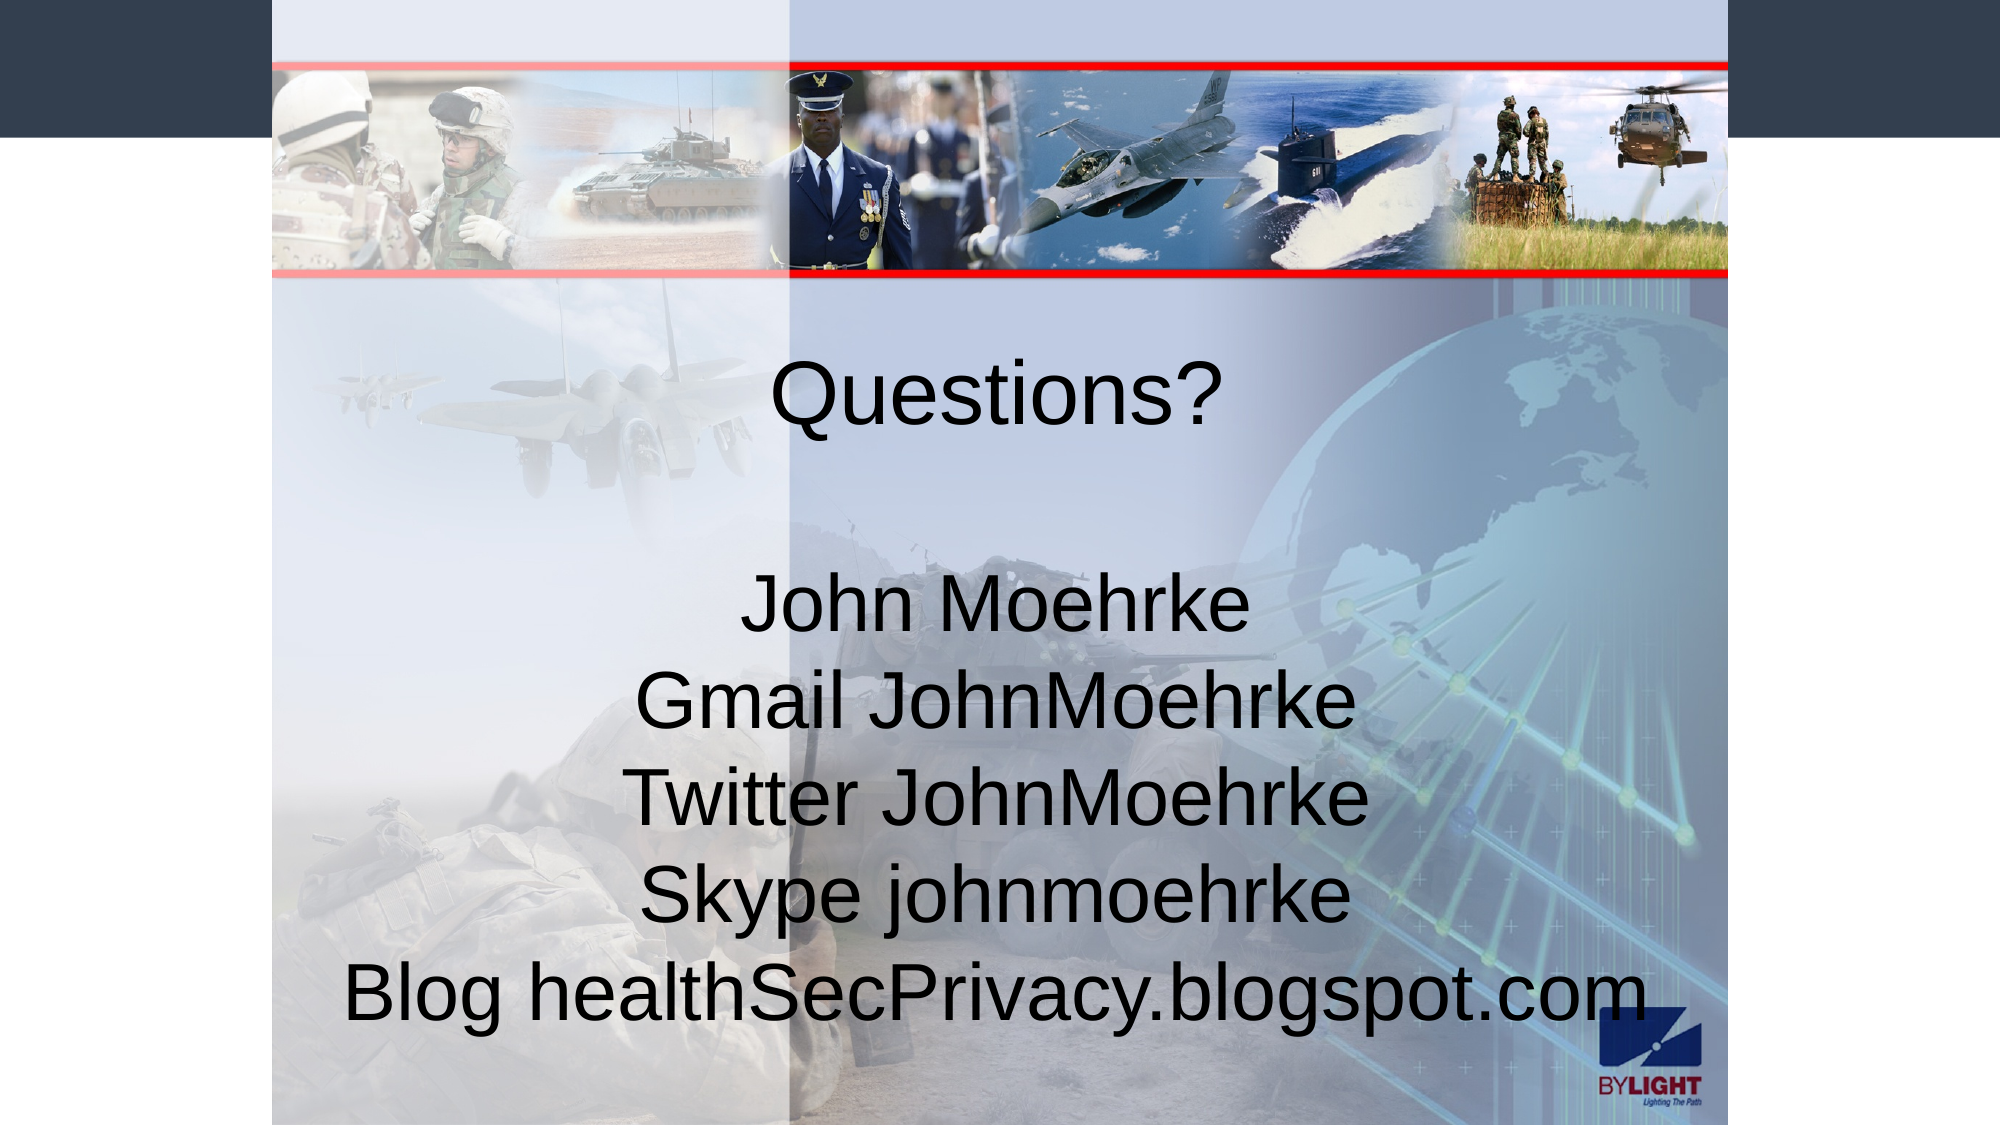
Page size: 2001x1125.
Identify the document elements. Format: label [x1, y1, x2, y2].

picture [272, 0, 1728, 1125]
